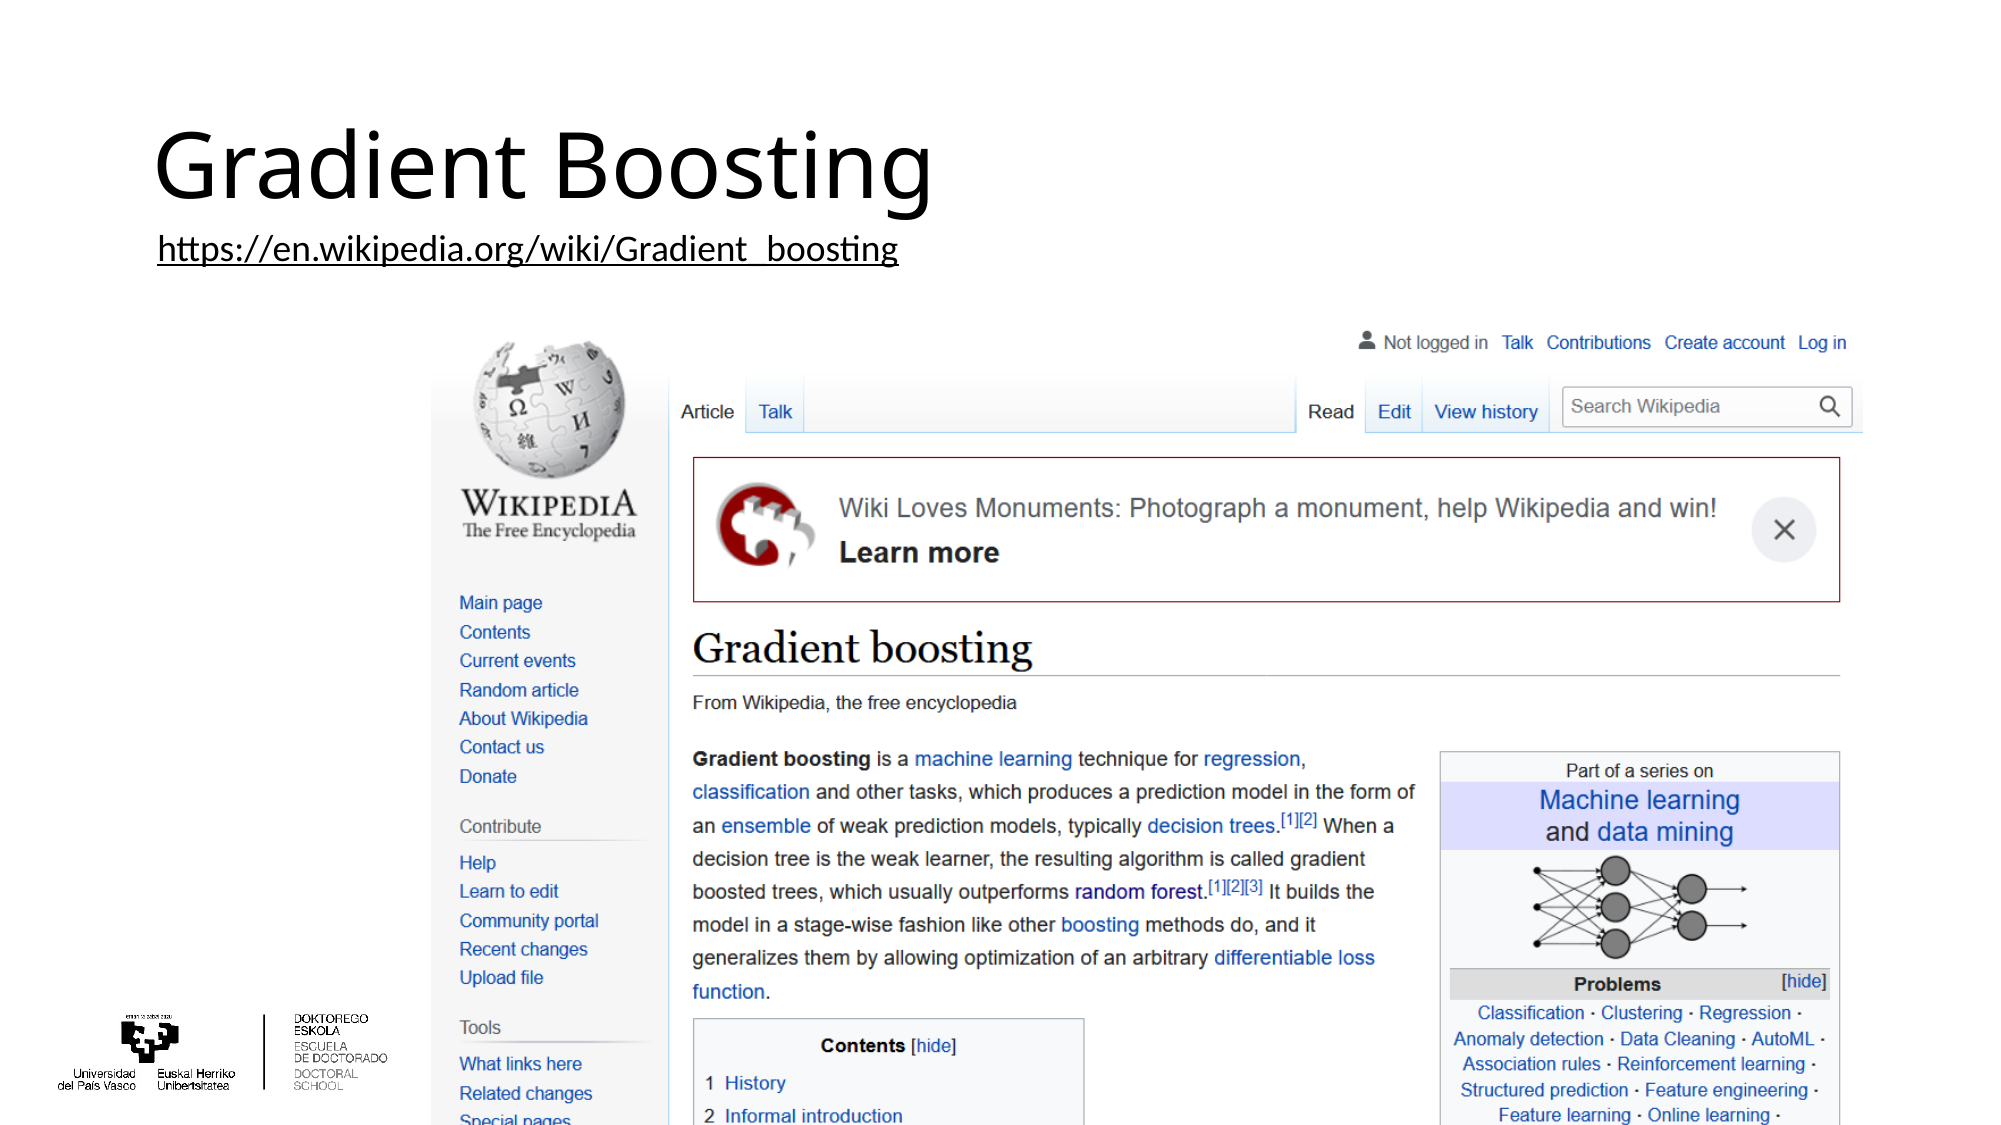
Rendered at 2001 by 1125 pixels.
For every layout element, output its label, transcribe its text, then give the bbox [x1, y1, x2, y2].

title Gradient Boosting [137, 59, 1863, 278]
picture [431, 315, 1863, 1125]
picture [48, 979, 402, 1125]
text_box https://en.wikipedia.org/wiki/Gradient_boosting [142, 216, 923, 277]
